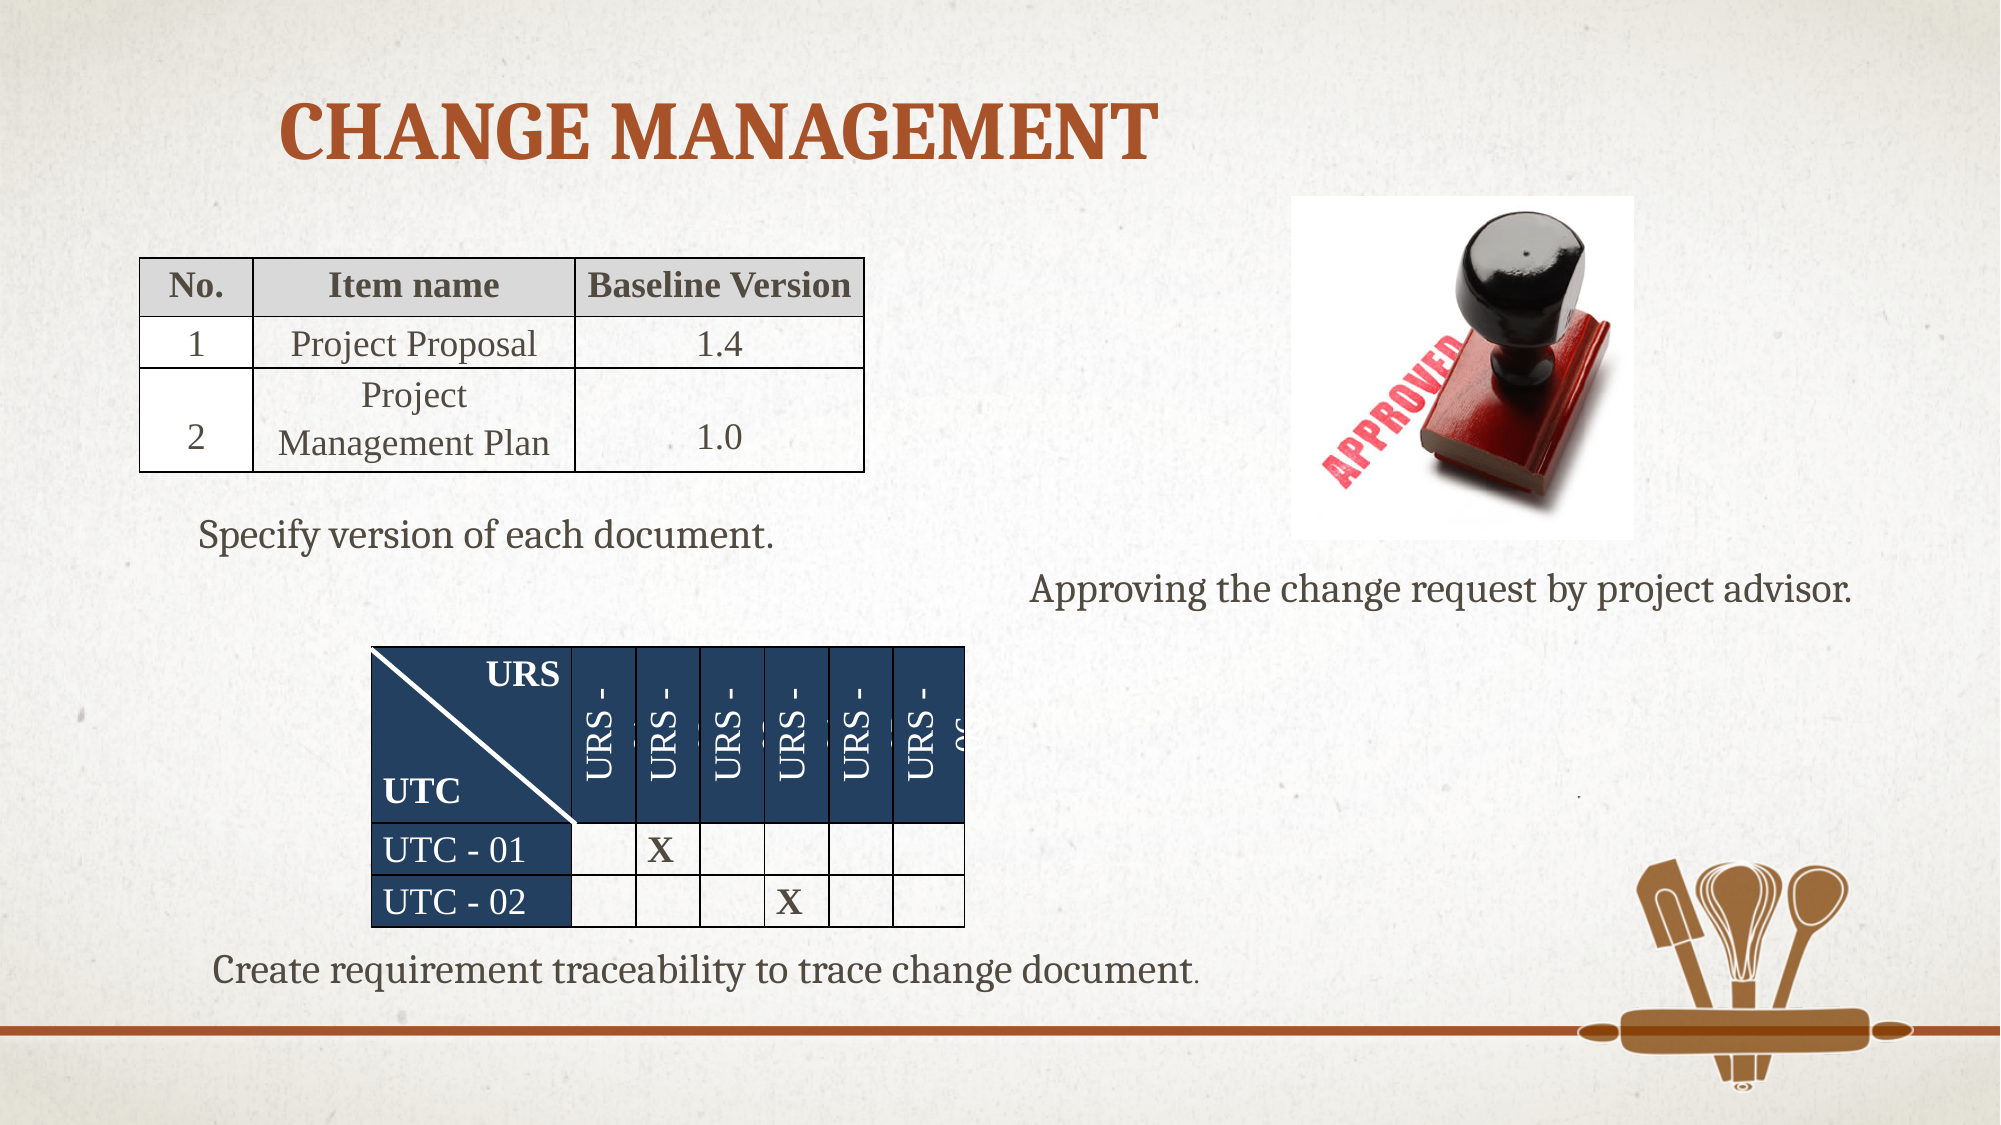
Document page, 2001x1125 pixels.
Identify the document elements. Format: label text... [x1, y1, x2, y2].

picture [0, 0, 2001, 1125]
table_header Baseline Version [576, 259, 863, 316]
table_cell [765, 824, 828, 874]
table_cell X [637, 824, 699, 874]
table_header URS - 02 [637, 648, 699, 822]
table_cell [637, 876, 699, 926]
table_cell 1 [140, 317, 252, 367]
table_cell X [765, 876, 828, 926]
table_cell Project Proposal [254, 317, 574, 367]
table_cell Project Management Plan [254, 369, 574, 471]
table_header URS - 04 [765, 648, 828, 822]
table_cell [830, 876, 892, 926]
table_cell 2 [140, 369, 252, 471]
table_cell [894, 876, 964, 926]
table_cell 1.0 [576, 369, 863, 471]
table_header URS - 05 [830, 648, 892, 822]
table_header URS UTC [372, 648, 571, 822]
list Specify version of each document. [176, 505, 839, 572]
table_cell [830, 824, 892, 874]
table_header URS - 03 [701, 648, 764, 822]
table_cell [701, 876, 764, 926]
list Change management [264, 80, 1217, 186]
table_header URS - 06 [894, 648, 964, 822]
table_cell UTC - 01 [372, 824, 571, 874]
table_header No. [140, 259, 252, 316]
table_cell [894, 824, 964, 874]
table_cell UTC - 02 [372, 876, 571, 926]
table_cell [701, 824, 764, 874]
text_box Create requirement traceability to trace change document. [198, 934, 1313, 999]
table_cell [572, 824, 635, 874]
table_header Item name [254, 259, 574, 316]
table_cell 1.4 [576, 317, 863, 367]
table_cell [572, 876, 635, 926]
table_header URS - 01 [572, 648, 635, 822]
text_box Approving the change request by project advisor. [1014, 553, 1957, 619]
